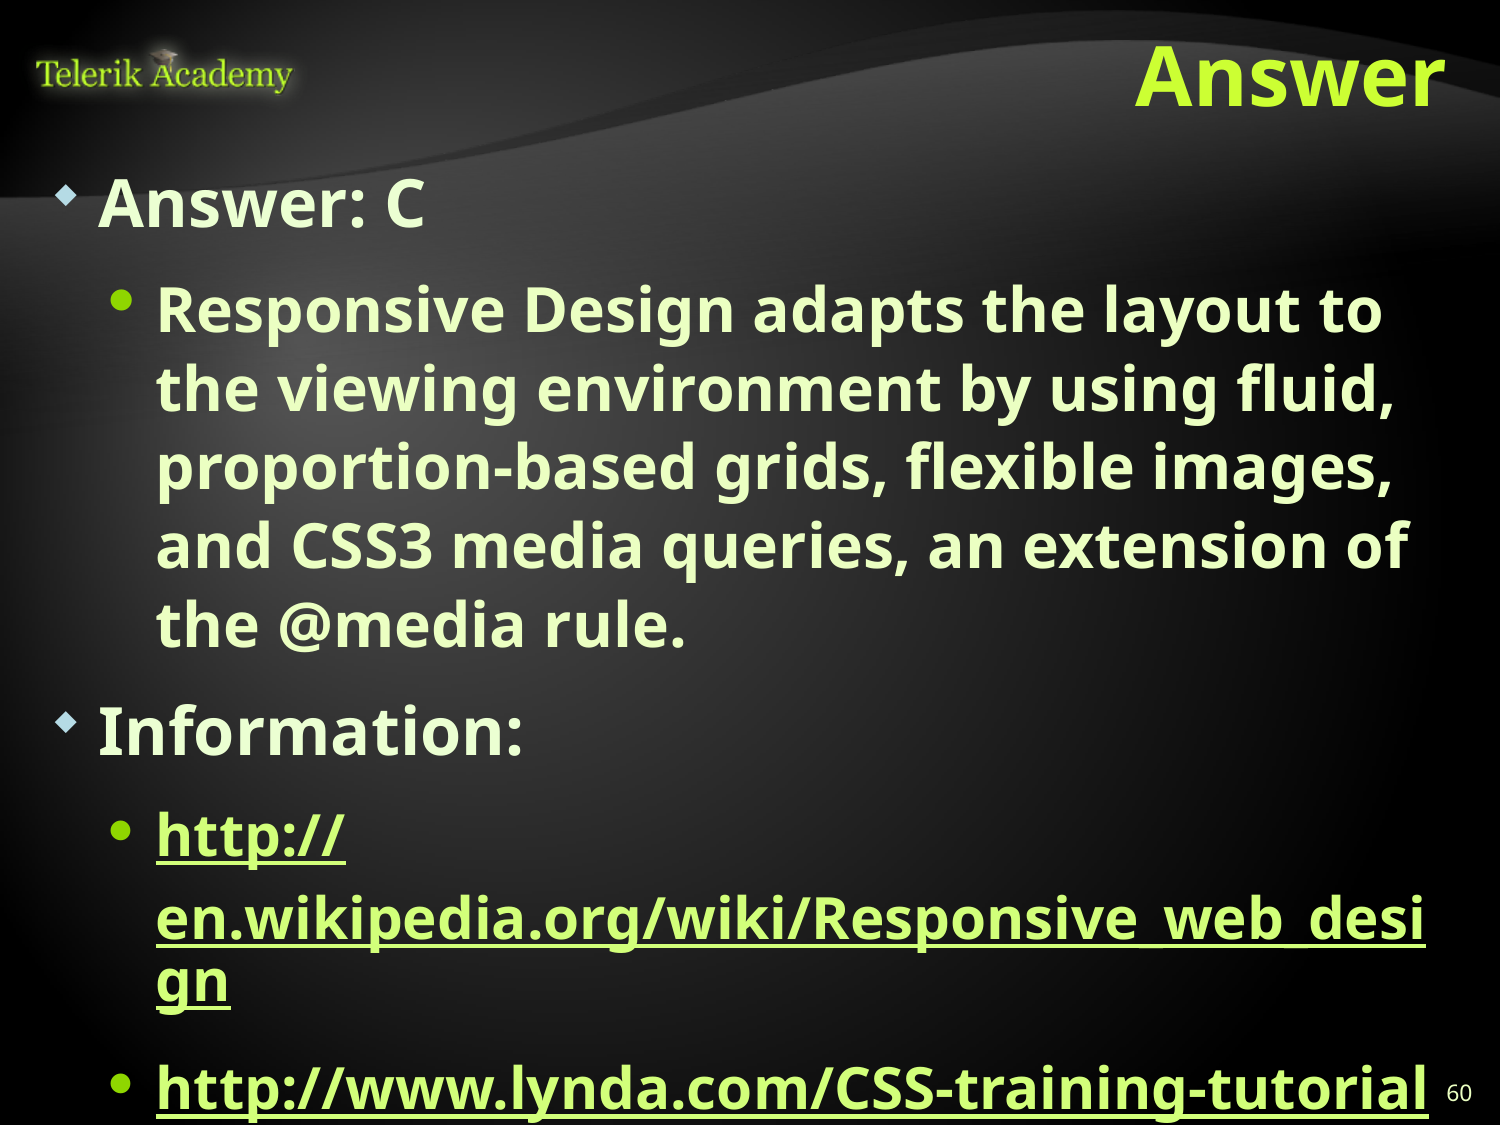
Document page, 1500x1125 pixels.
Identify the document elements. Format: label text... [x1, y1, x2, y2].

picture [0, 0, 1500, 1125]
slide_number 60 [1412, 1074, 1488, 1113]
list Answer: C Responsive Design adapts the layout to the viewing environment by using fluid, proportion-based grids, flexible images, and CSS3 media queries, an extension of the @media rule. Information: http://en.wikipedia.org/wiki/Responsive_web_design http://www.lynda.com/CSS-training-tutorials/447-0.html [37, 149, 1463, 1100]
title Answer [300, 12, 1463, 149]
